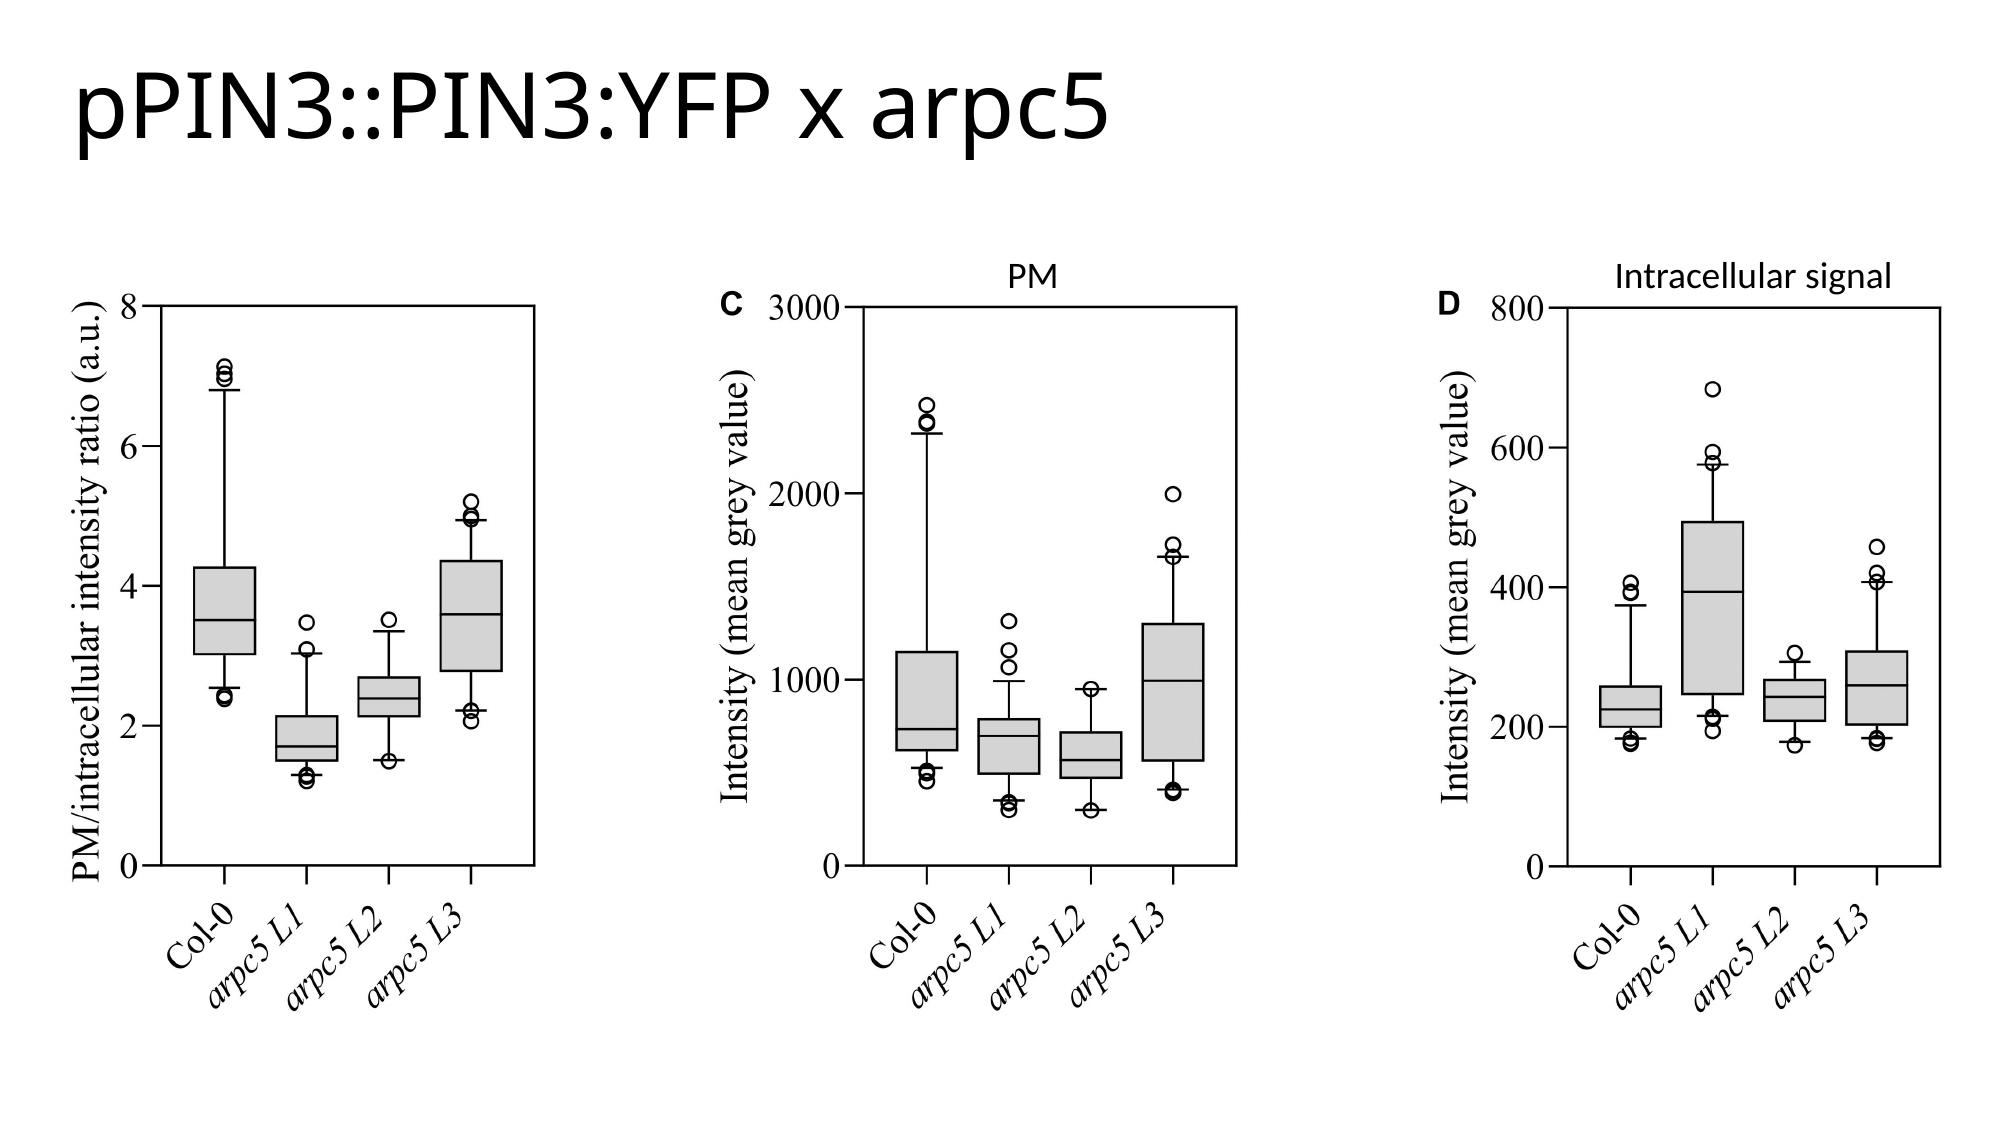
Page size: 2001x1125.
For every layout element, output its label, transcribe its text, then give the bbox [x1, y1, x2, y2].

text_box Intracellular signal [1599, 243, 1908, 284]
title pPIN3::PIN3:YFP x arpc5 [57, 0, 1783, 218]
text_box PM [992, 243, 1074, 284]
picture [56, 284, 1944, 1015]
